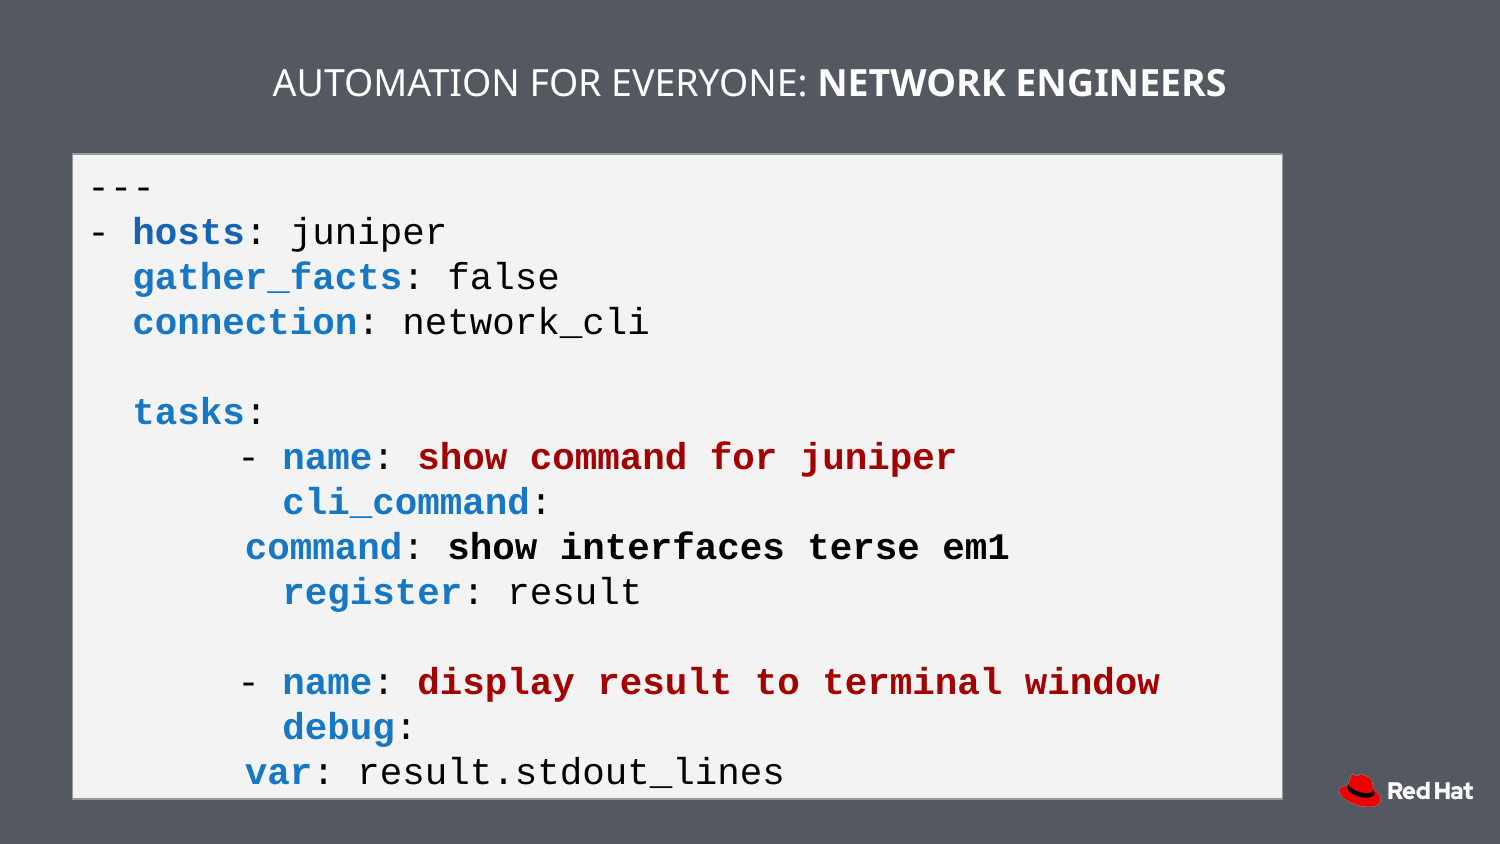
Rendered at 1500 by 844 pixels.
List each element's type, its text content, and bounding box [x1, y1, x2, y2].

text_box AUTOMATION FOR EVERYONE: NETWORK ENGINEERS [0, 44, 1500, 115]
text_box --- - hosts: juniper gather_facts: false connection: network_cli tasks: - name: show command for juniper cli_command: command: show interfaces terse em1 register: result - name: display result to terminal window debug: var: result.stdout_lines [72, 154, 1283, 799]
picture [1339, 774, 1473, 807]
